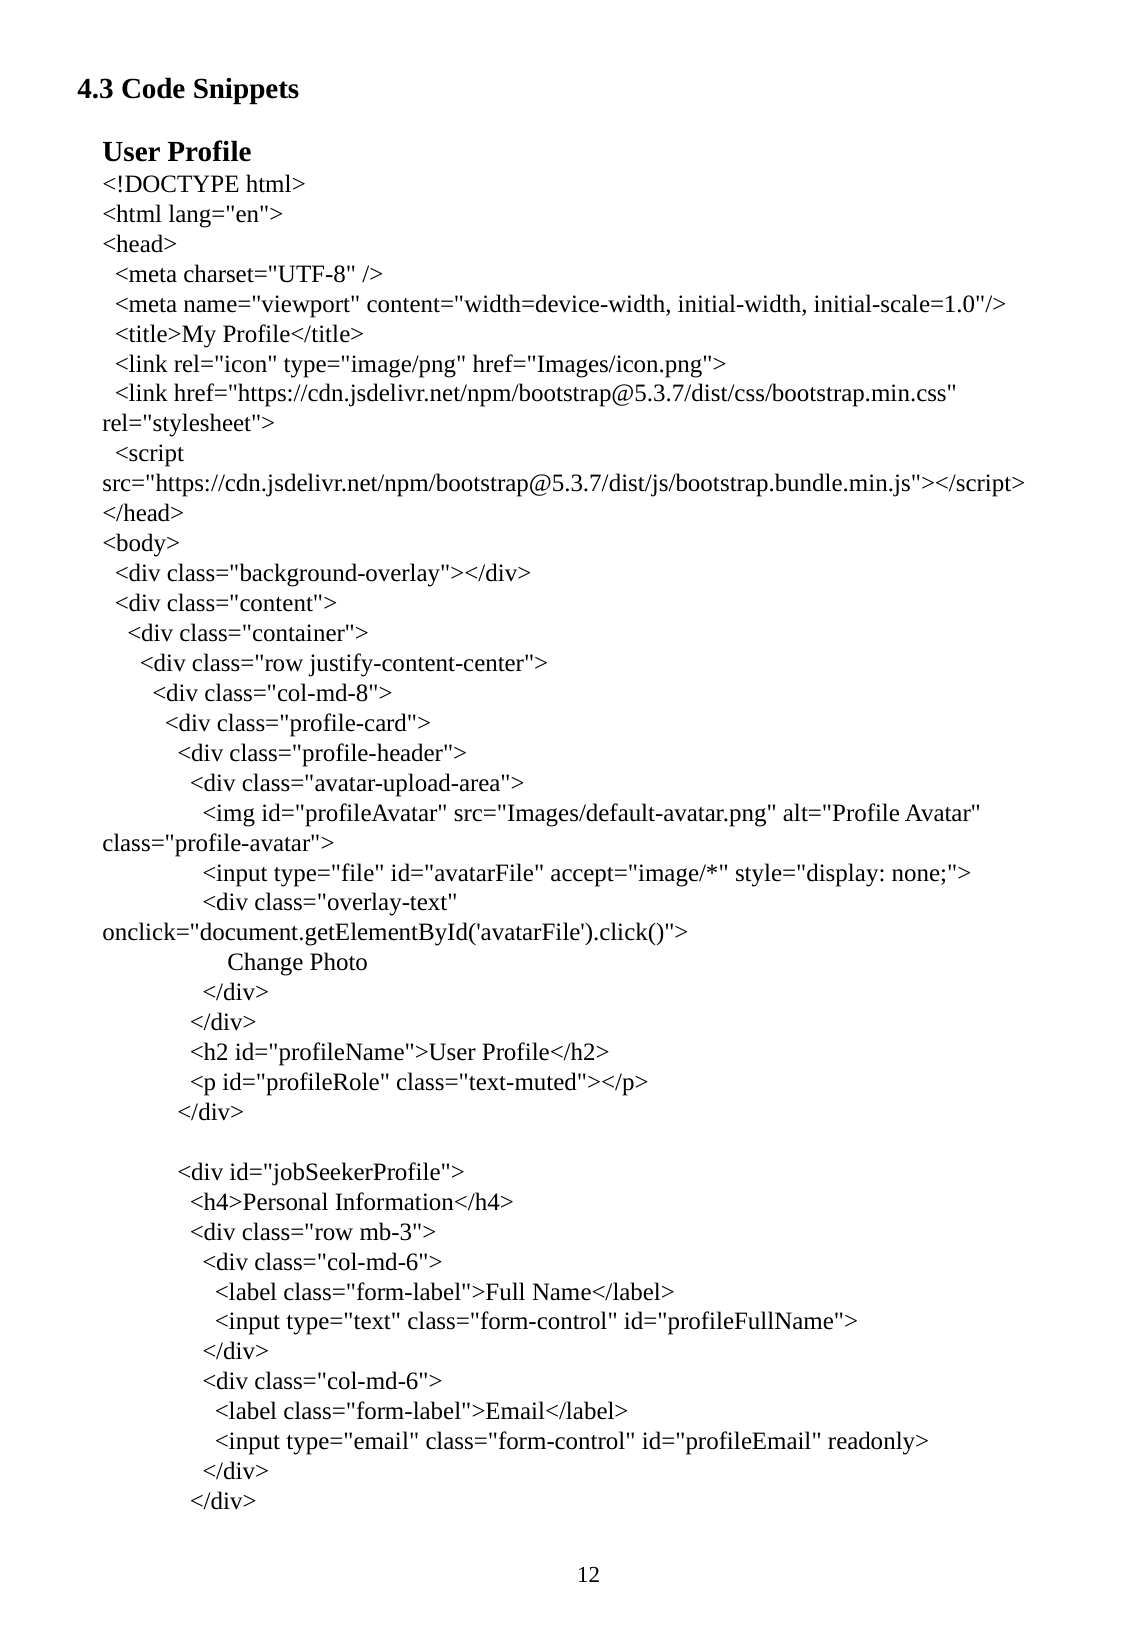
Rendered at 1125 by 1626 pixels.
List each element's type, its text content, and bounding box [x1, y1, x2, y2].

text_box User Profile <!DOCTYPE html> <html lang="en"> <head> <meta charset="UTF-8" /> <meta name="viewport" content="width=device-width, initial-width, initial-scale=1.0"/> <title>My Profile</title> <link rel="icon" type="image/png" href="Images/icon.png"> <link href="https://cdn.jsdelivr.net/npm/bootstrap@5.3.7/dist/css/bootstrap.min.css" rel="stylesheet"> <script src="https://cdn.jsdelivr.net/npm/bootstrap@5.3.7/dist/js/bootstrap.bundle.min.js"></script> </head> <body> <div class="background-overlay"></div> <div class="content"> <div class="container"> <div class="row justify-content-center"> <div class="col-md-8"> <div class="profile-card"> <div class="profile-header"> <div class="avatar-upload-area"> <img id="profileAvatar" src="Images/default-avatar.png" alt="Profile Avatar" class="profile-avatar"> <input type="file" id="avatarFile" accept="image/*" style="display: none;"> <div class="overlay-text" onclick="document.getElementById('avatarFile').click()"> Change Photo </div> </div> <h2 id="profileName">User Profile</h2> <p id="profileRole" class="text-muted"></p> </div> <div id="jobSeekerProfile"> <h4>Personal Information</h4> <div class="row mb-3"> <div class="col-md-6"> <label class="form-label">Full Name</label> <input type="text" class="form-control" id="profileFullName"> </div> <div class="col-md-6"> <label class="form-label">Email</label> <input type="email" class="form-control" id="profileEmail" readonly> </div> </div> [87, 125, 1063, 1592]
text_box 12 [575, 1559, 603, 1588]
text_box 4.3 Code Snippets [62, 62, 625, 113]
